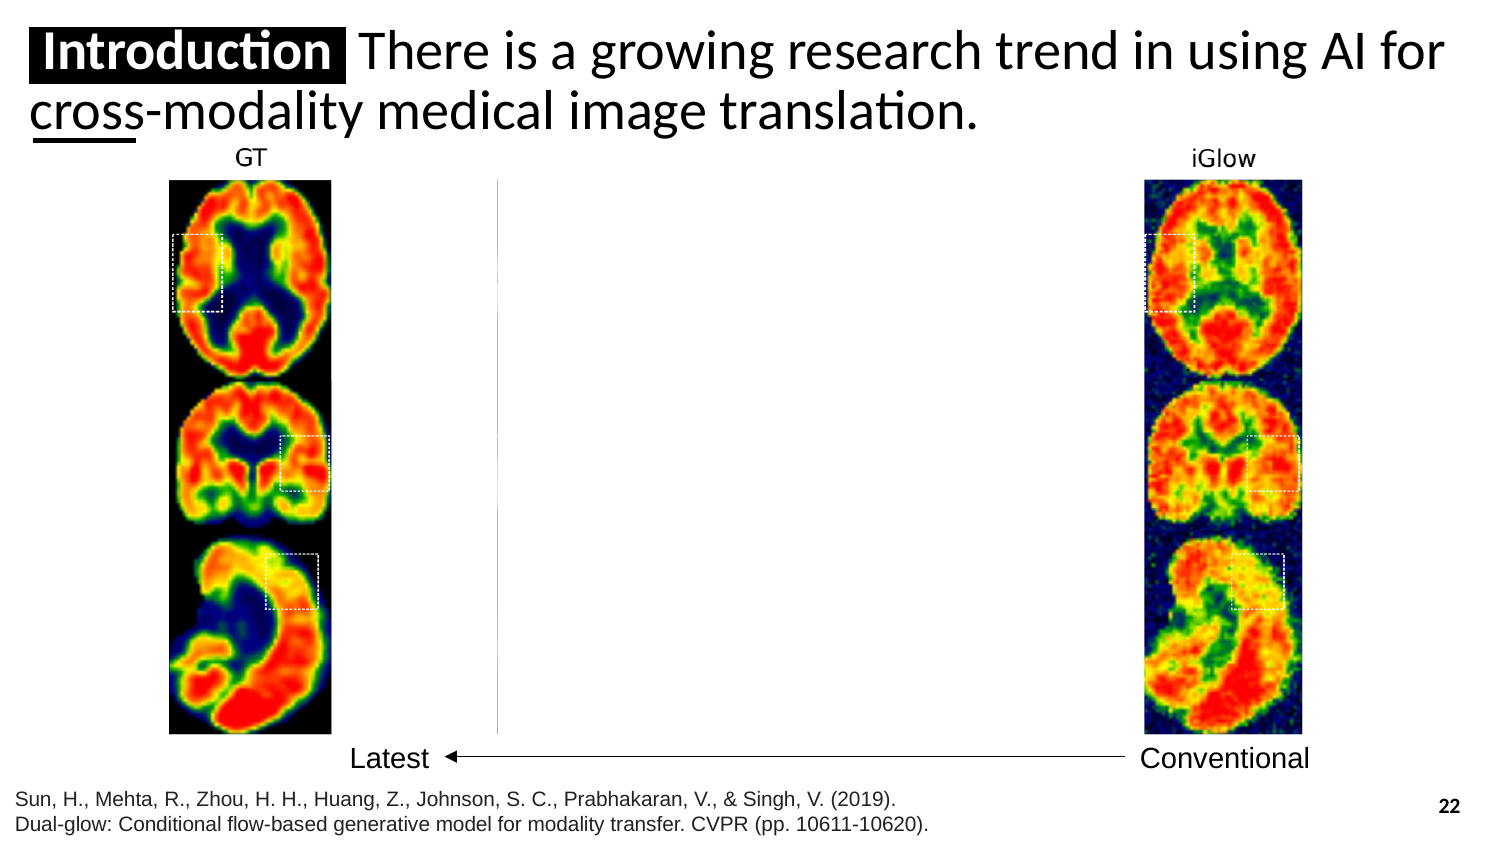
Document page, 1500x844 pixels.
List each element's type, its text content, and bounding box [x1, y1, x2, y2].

slide_number 22 [1134, 782, 1472, 827]
text_box Sun, H., Mehta, R., Zhou, H. H., Huang, Z., Johnson, S. C., Prabhakaran, V., & Singh, V. (2019). Dual-glow: Conditional flow-based generative model for modality transfer. CVPR (pp. 10611-10620). [0, 778, 959, 843]
title Introduction There is a growing research trend in using AI for cross-modality medical image translation. [18, 0, 1500, 164]
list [164, 142, 1307, 739]
text_box Conventional [1124, 731, 1326, 782]
text_box Latest [334, 747, 445, 778]
